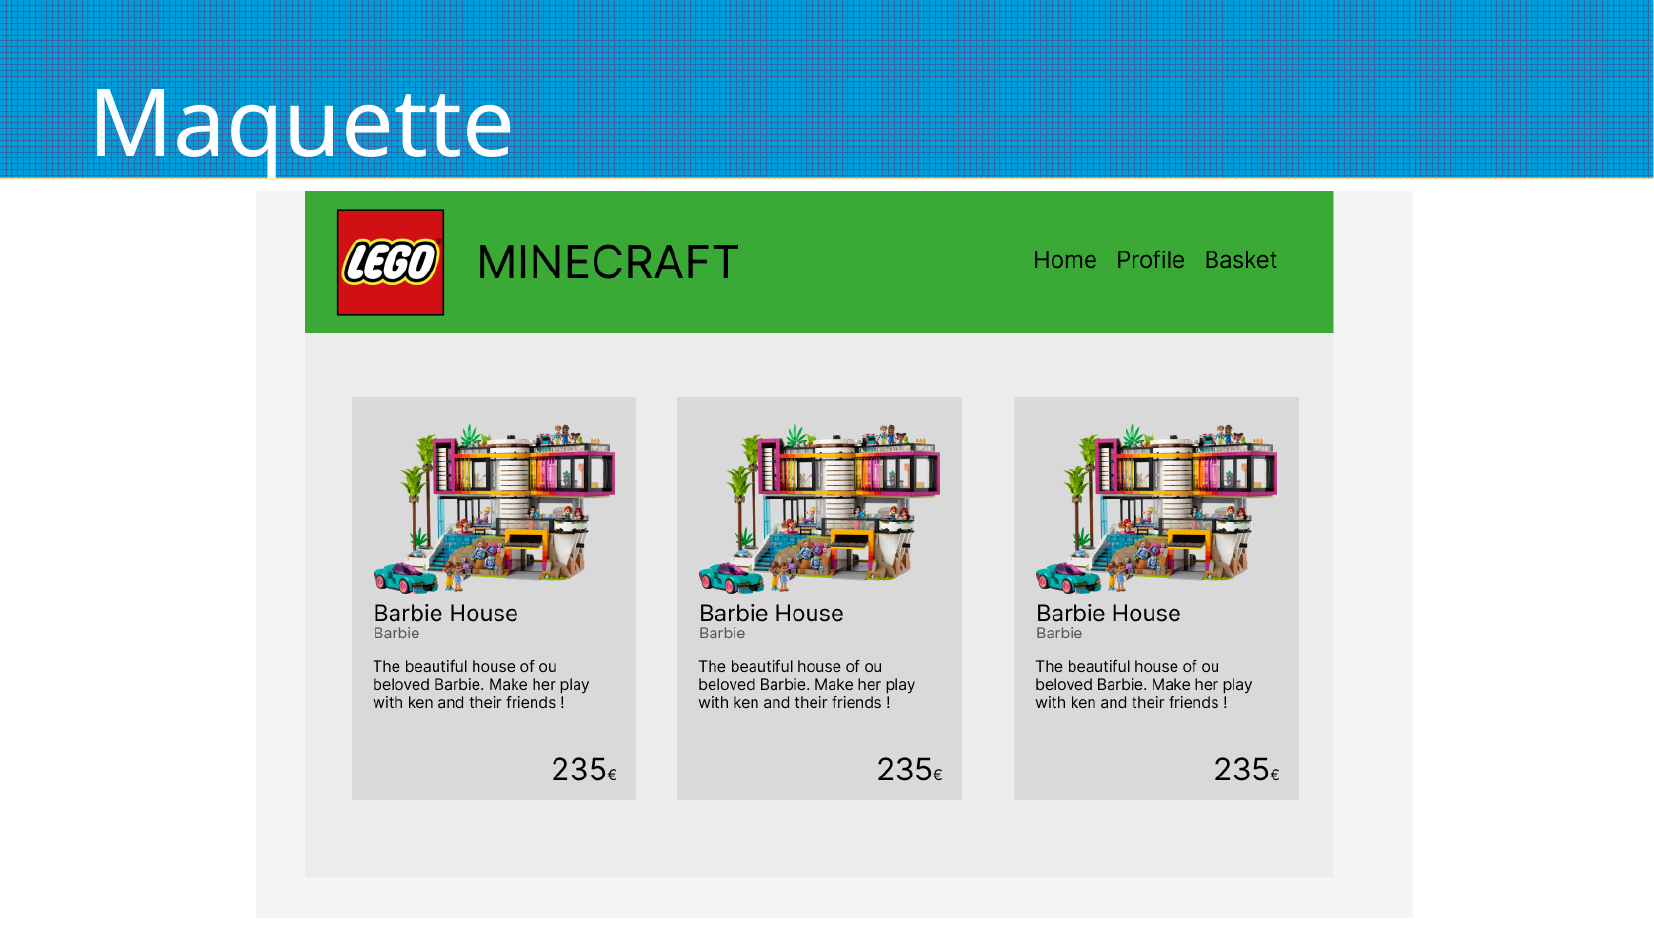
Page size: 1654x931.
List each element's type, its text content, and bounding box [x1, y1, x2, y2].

title Maquette [88, 14, 1565, 178]
picture [255, 191, 1413, 918]
